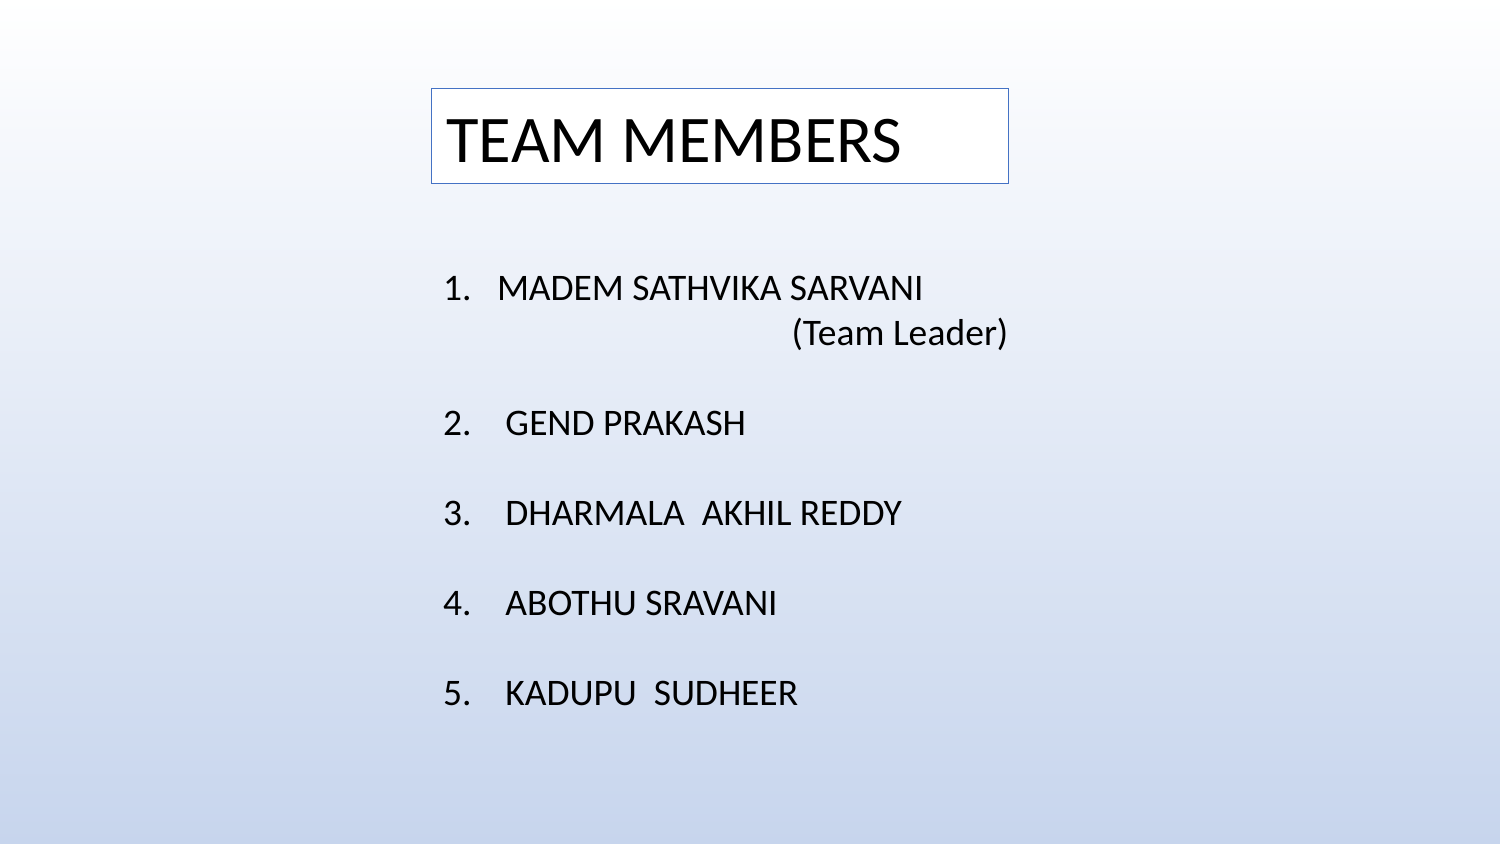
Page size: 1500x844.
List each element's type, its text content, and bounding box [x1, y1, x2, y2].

text_box TEAM MEMBERS [431, 88, 1009, 184]
text_box 1. MADEM SATHVIKA SARVANI (Team Leader) 2. GEND PRAKASH 3. DHARMALA AKHIL REDDY 4. ABOTHU SRAVANI 5. KADUPU SUDHEER [402, 247, 1134, 728]
